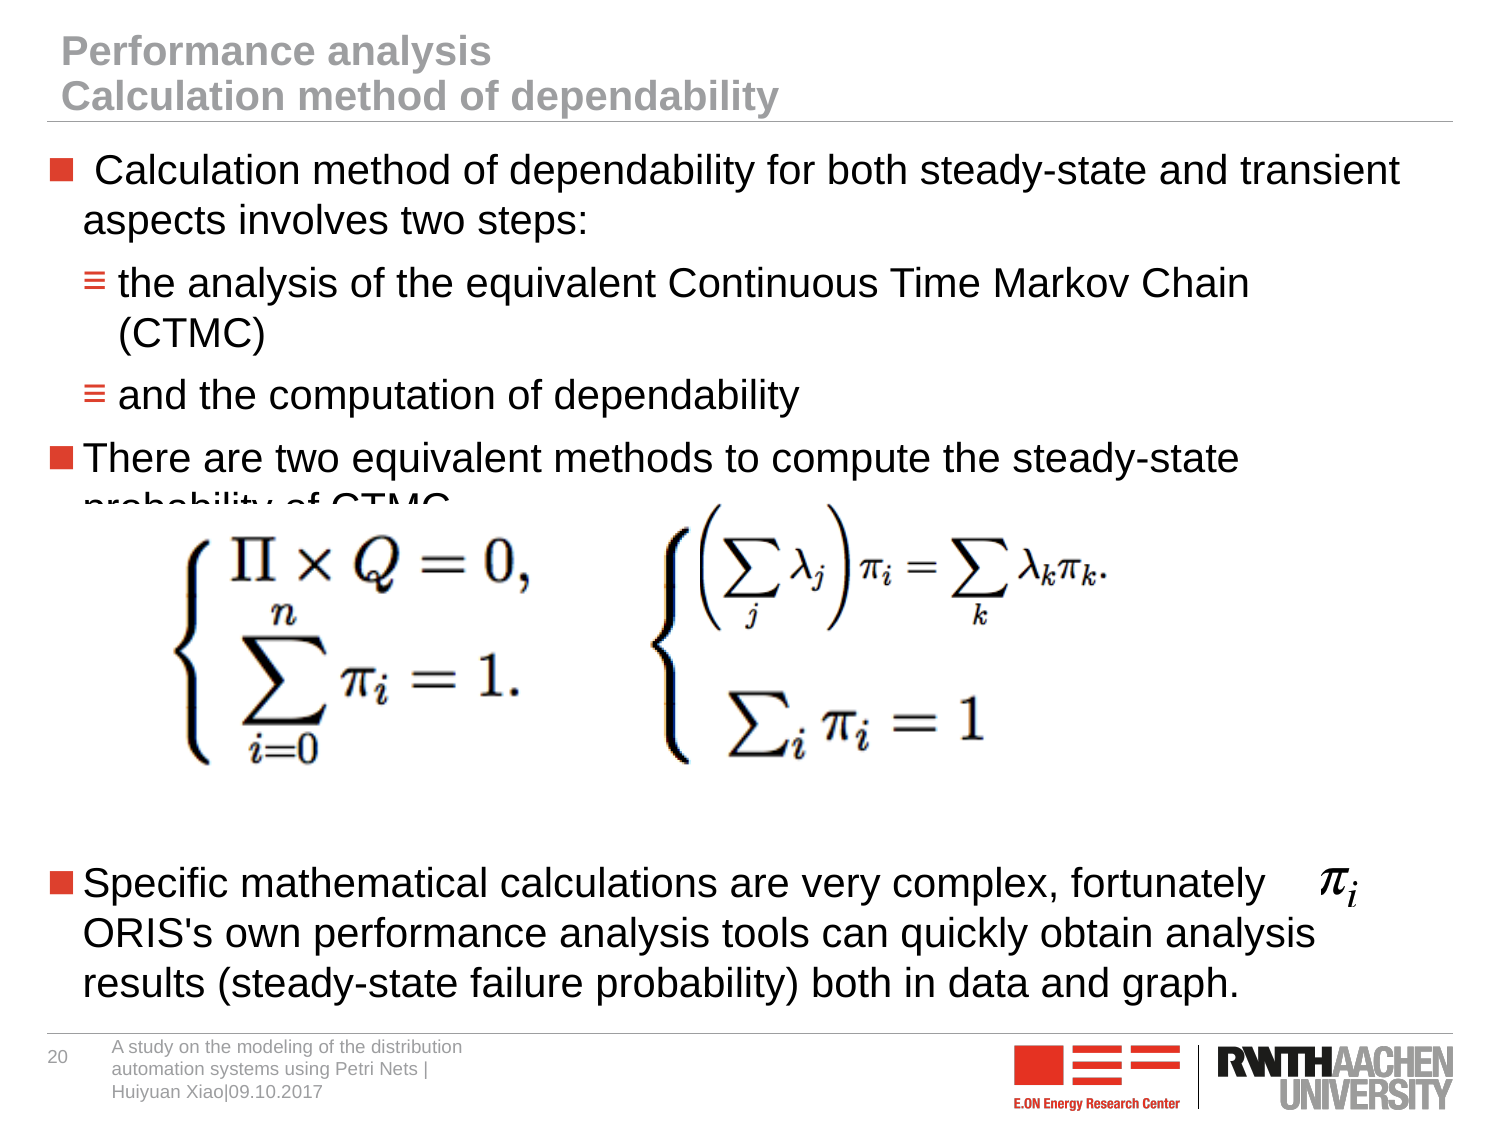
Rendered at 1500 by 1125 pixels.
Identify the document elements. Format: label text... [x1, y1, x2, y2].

picture [717, 687, 988, 768]
title Performance analysis Calculation method of dependability [60, 30, 1440, 120]
picture [1321, 858, 1369, 908]
picture [1013, 1045, 1180, 1112]
picture [1218, 1046, 1453, 1111]
list Calculation method of dependability for both steady-state and transient aspects involves two steps: the analysis of the equivalent Continuous Time Markov Chain (CTMC) and the computation of dependability There are two equivalent methods to compute the steady-state probability of CTMC. Specific mathematical calculations are very complex, fortunately ORIS's own performance analysis tools can quickly obtain analysis results (steady-state failure probability) both in data and graph. [47, 142, 1407, 1020]
picture [55, 493, 1129, 797]
